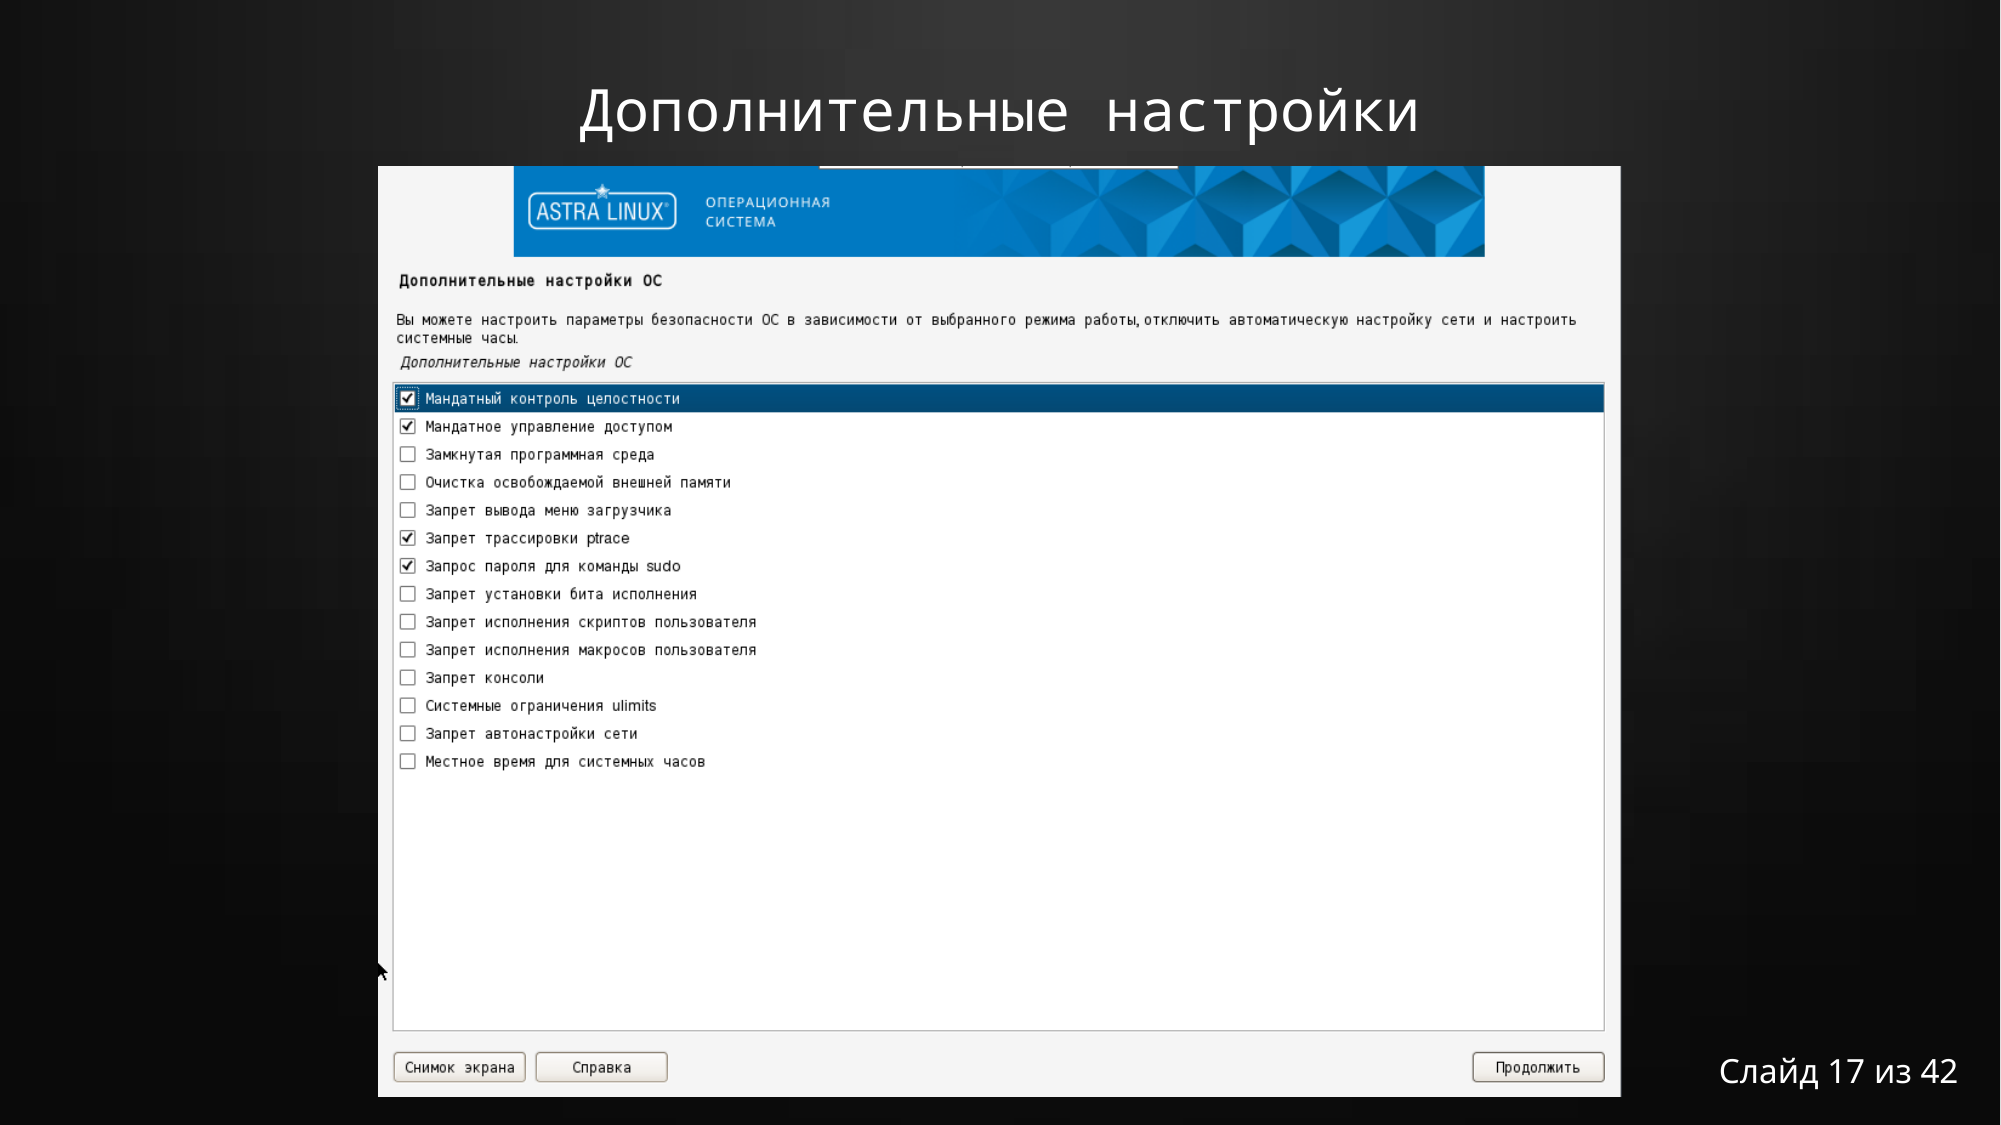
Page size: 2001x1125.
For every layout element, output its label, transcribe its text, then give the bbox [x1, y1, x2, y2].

title Дополнительные настройки [137, 59, 1863, 167]
picture [0, 0, 2001, 1125]
